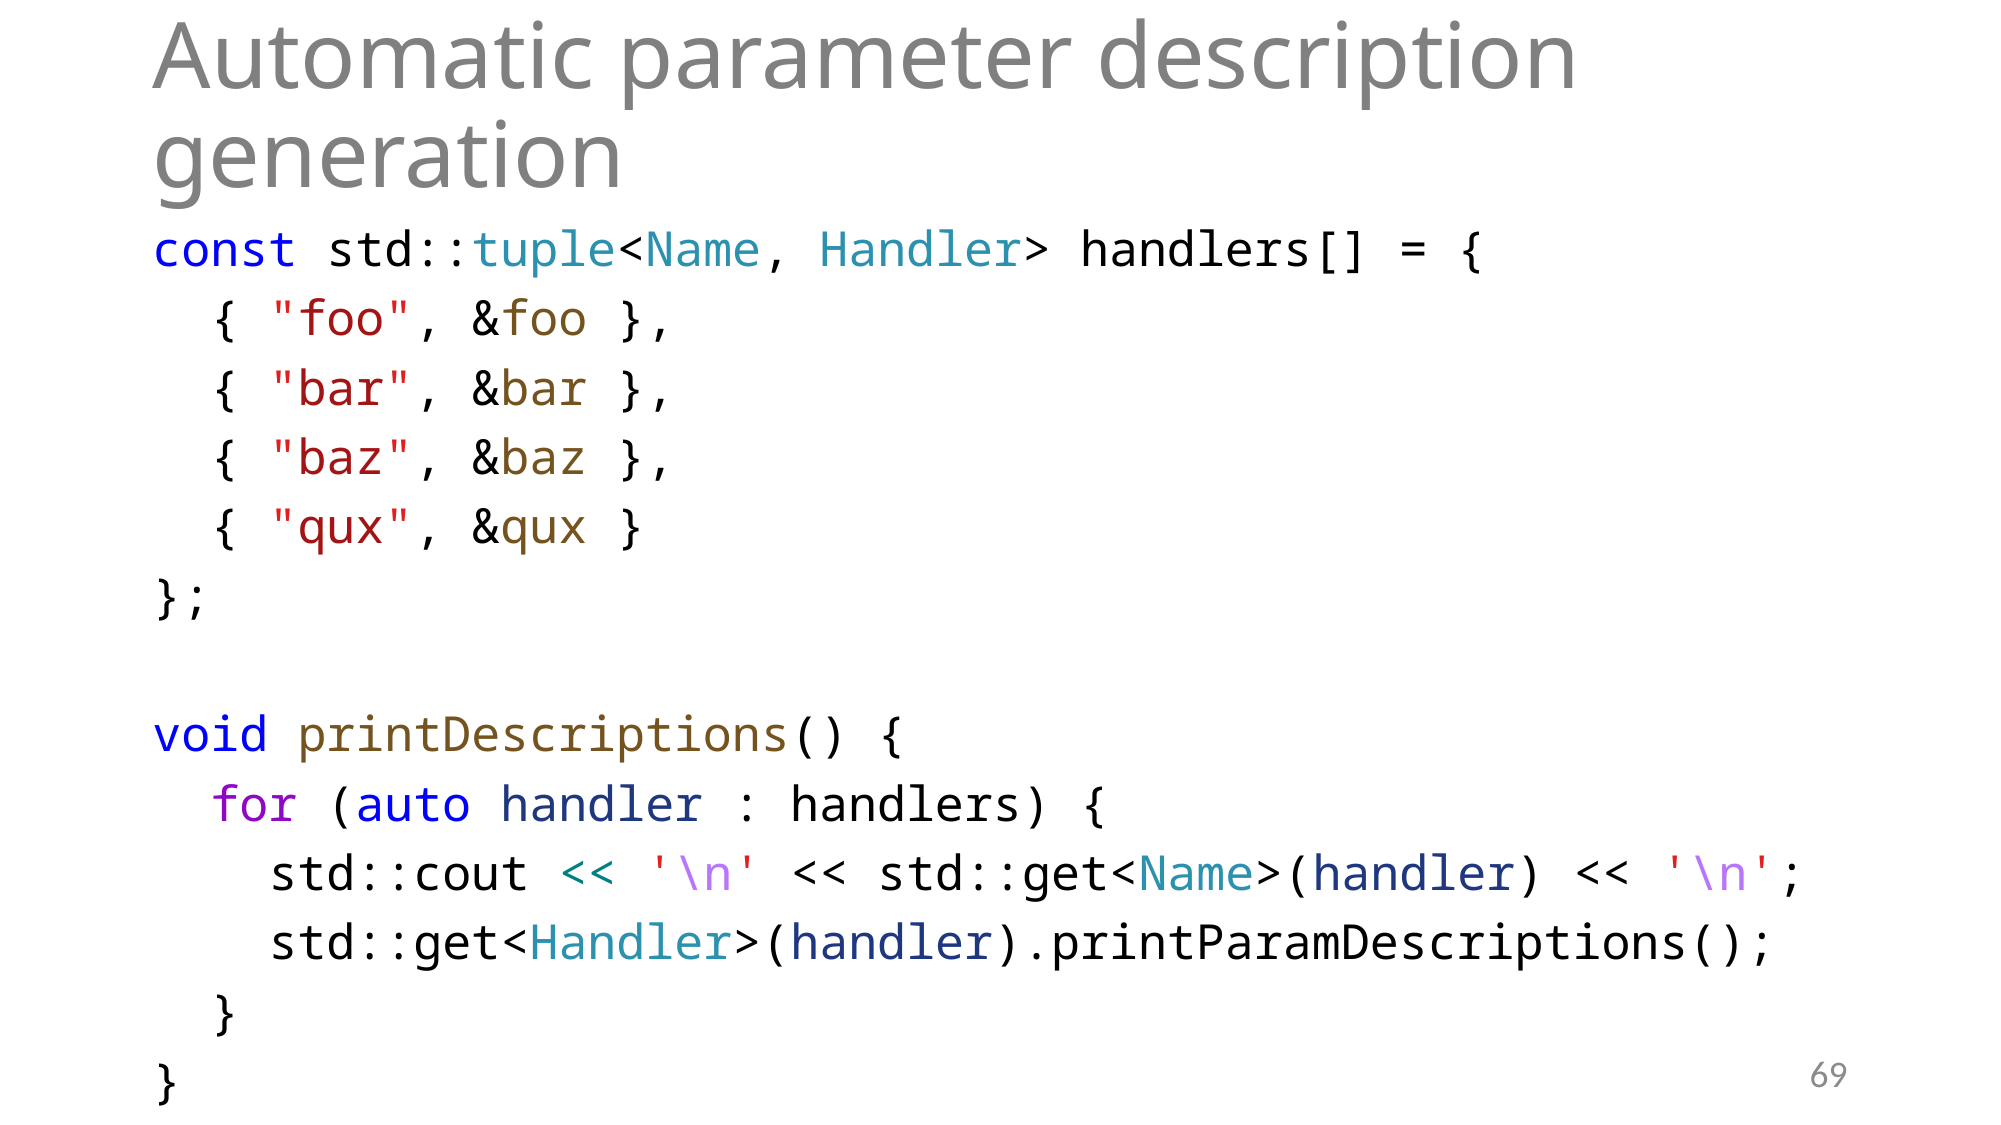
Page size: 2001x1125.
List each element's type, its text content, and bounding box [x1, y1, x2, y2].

slide_number 69 [1412, 1042, 1863, 1103]
list const std::tuple<Name, Handler> handlers[] = { { "foo", &foo }, { "bar", &bar }, { "baz", &baz }, { "qux", &qux } }; void printDescriptions() { for (auto handler : handlers) { std::cout << '\n' << std::get<Name>(handler) << '\n'; std::get<Handler>(handler).printParamDescriptions(); } } [137, 217, 1863, 1125]
title Automatic parameter description generation [137, 0, 1863, 217]
